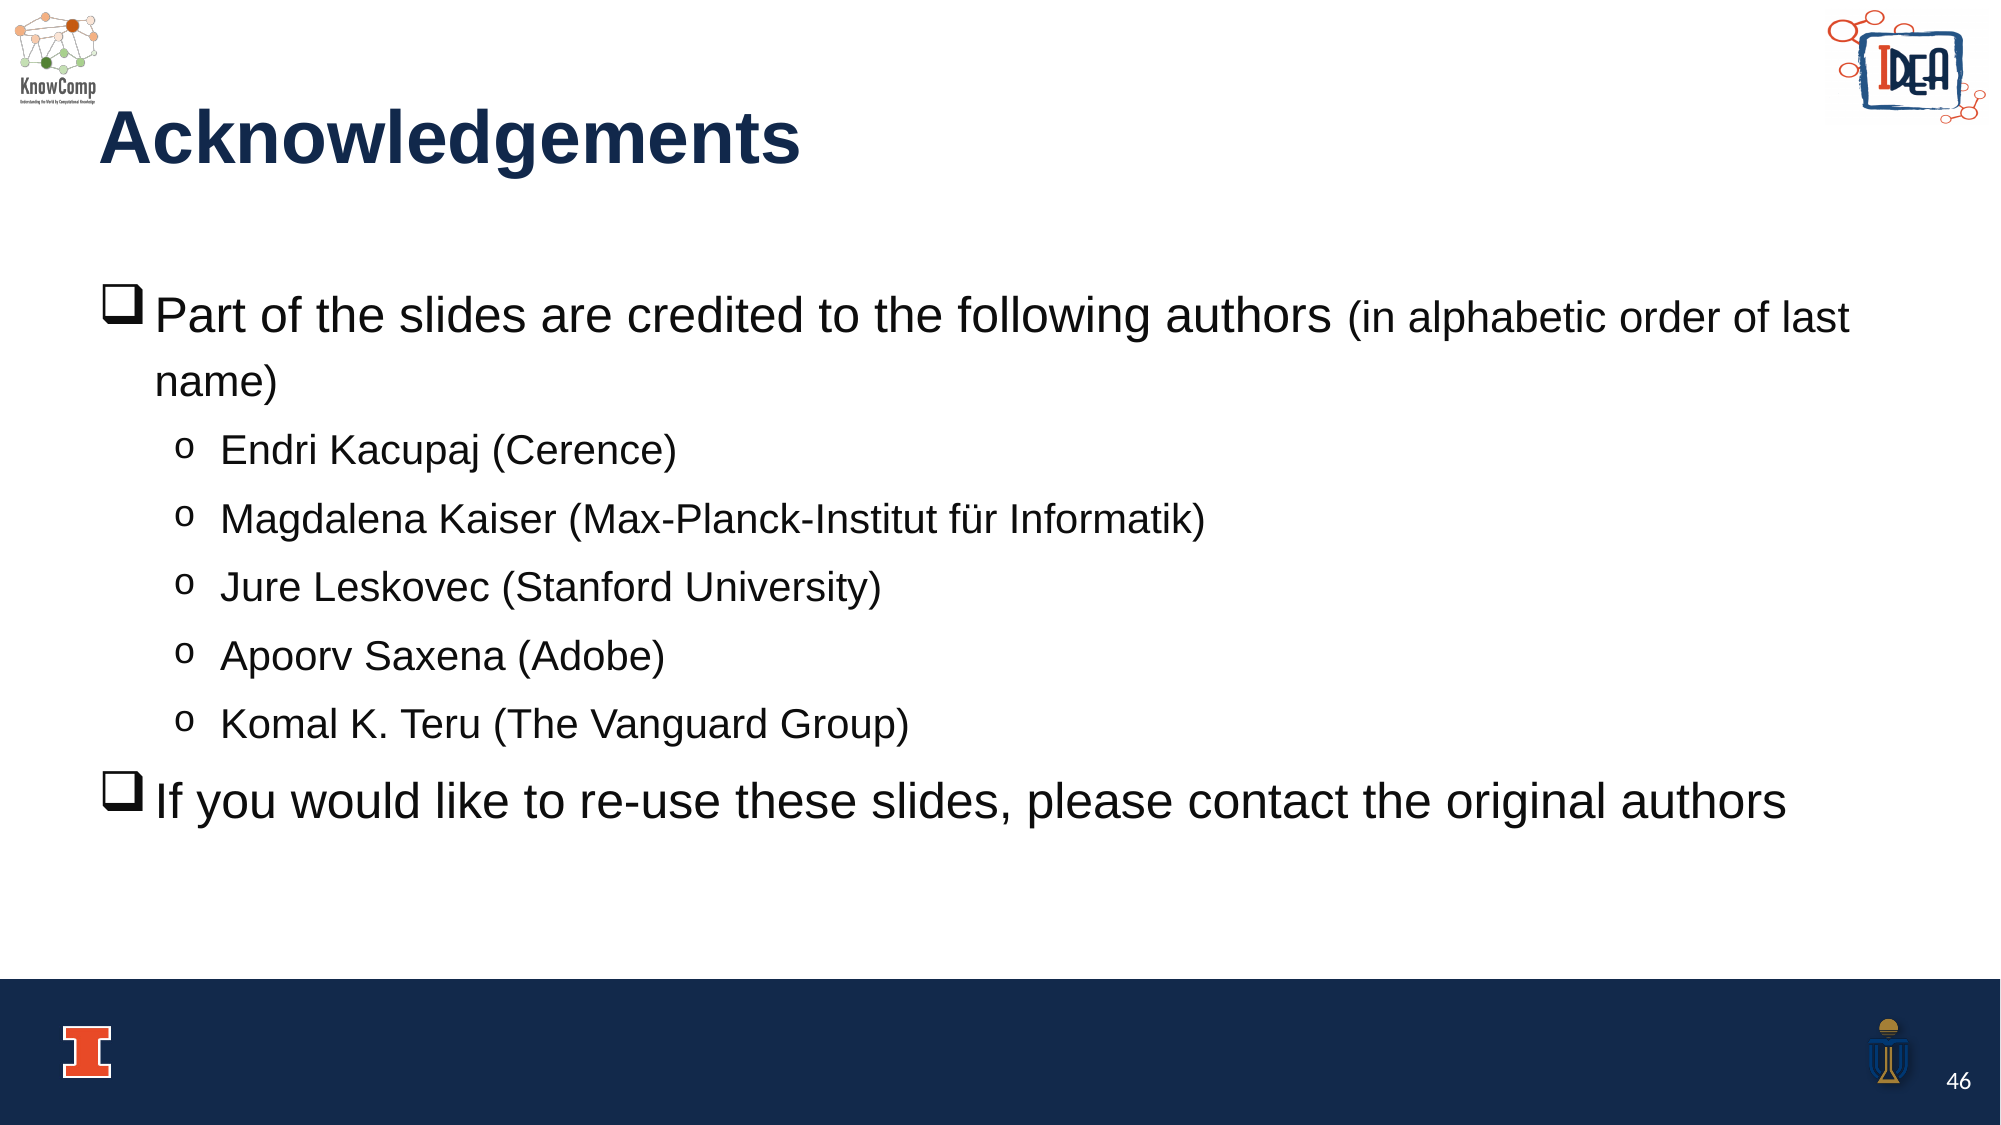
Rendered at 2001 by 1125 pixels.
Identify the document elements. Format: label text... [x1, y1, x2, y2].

slide_number 46 [1649, 1050, 1987, 1110]
list Part of the slides are credited to the following authors (in alphabetic order of last name) Endri Kacupaj (Cerence) Magdalena Kaiser (Max-Planck-Institut für Informatik) Jure Leskovec (Stanford University) Apoorv Saxena (Adobe) Komal K. Teru (The Vanguard Group) If you would like to re-use these slides, please contact the original authors [83, 262, 2000, 1005]
picture [0, 0, 2001, 1125]
title Acknowledgements [83, 45, 1863, 233]
